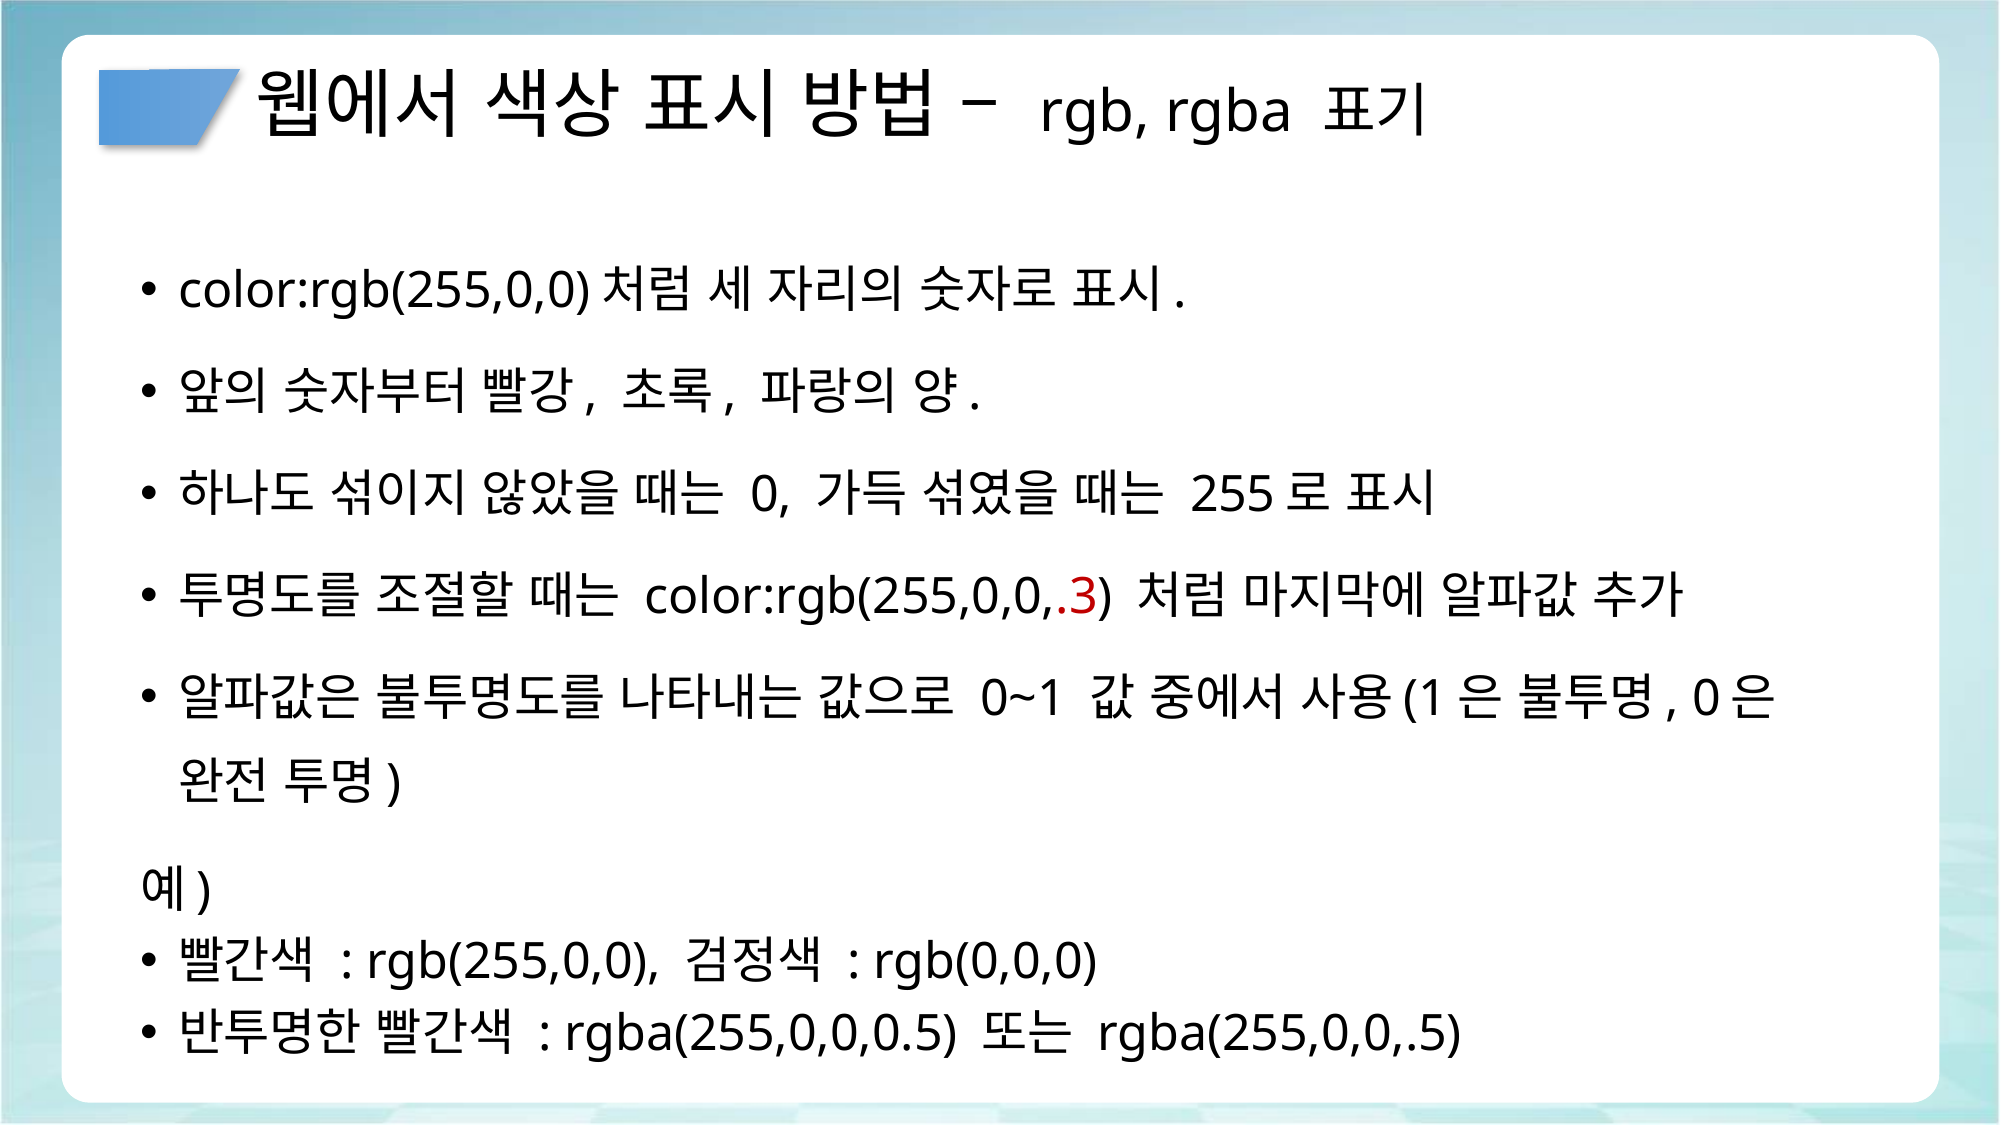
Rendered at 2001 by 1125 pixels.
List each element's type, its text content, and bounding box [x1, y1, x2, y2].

picture [0, 0, 2001, 1125]
text_box color:rgb(255,0,0)처럼 세 자리의 숫자로 표시. 앞의 숫자부터 빨강, 초록, 파랑의 양. 하나도 섞이지 않았을 때는 0, 가득 섞였을 때는 255로 표시 투명도를 조절할 때는 color:rgb(255,0,0,.3) 처럼 마지막에 알파값 추가 알파값은 불투명도를 나타내는 값으로 0~1 값 중에서 사용(1은 불투명, 0은 완전 투명) 예) 빨간색 : rgb(255,0,0), 검정색 : rgb(0,0,0) 반투명한 빨간색 : rgba(255,0,0,0.5) 또는 rgba(255,0,0,.5) [125, 226, 1860, 1078]
title 웹에서 색상 표시 방법 – rgb, rgba 표기 [240, 49, 1809, 165]
